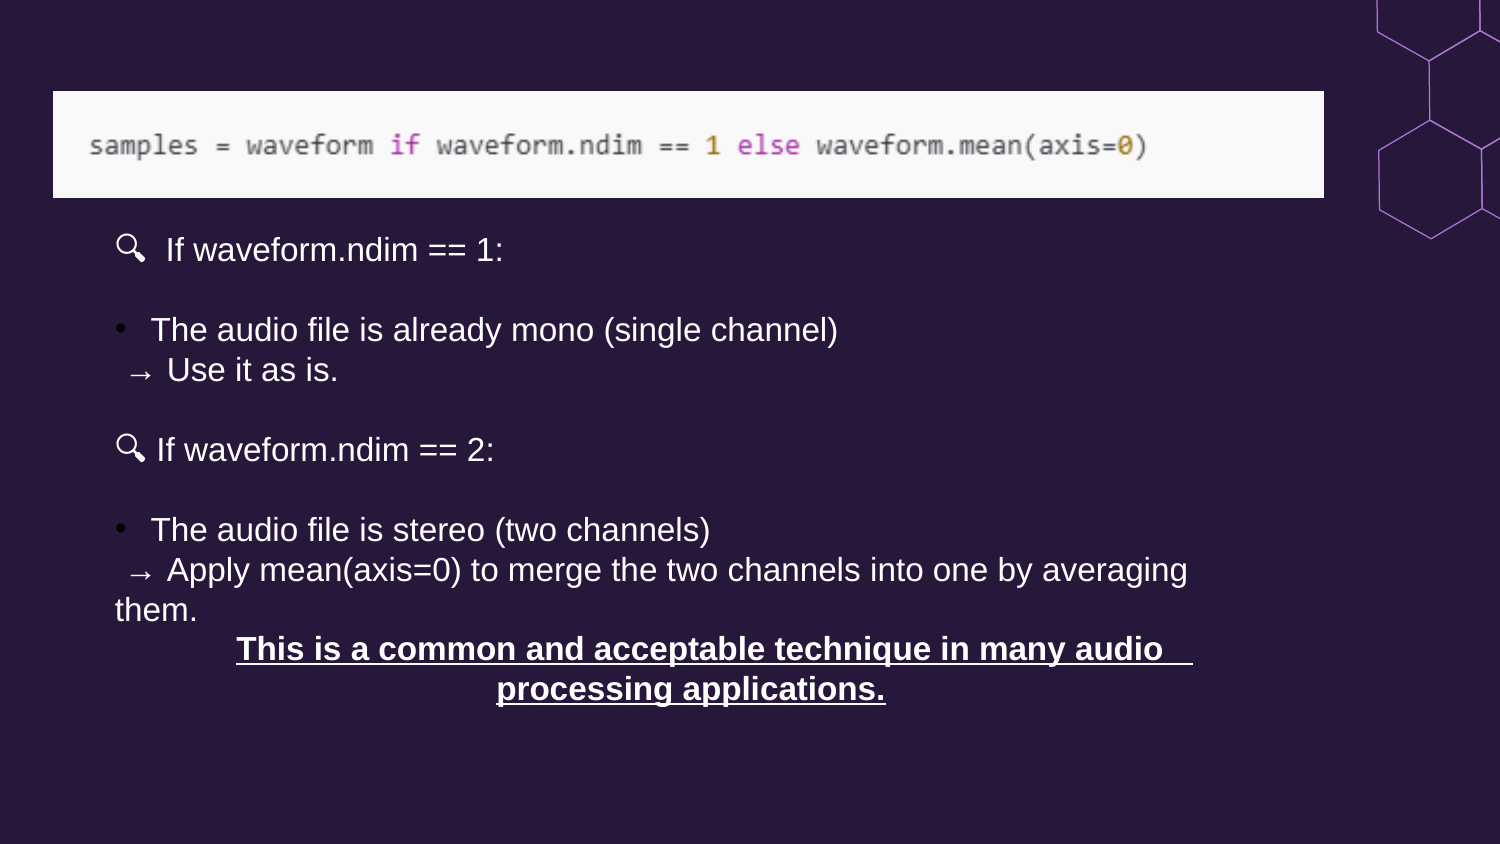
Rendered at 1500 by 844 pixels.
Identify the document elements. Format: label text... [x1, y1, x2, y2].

picture [52, 90, 1324, 199]
text_box 🔍 If waveform.ndim == 1: The audio file is already mono (single channel) → Use it as is. 🔍 If waveform.ndim == 2: The audio file is stereo (two channels) → Apply mean(axis=0) to merge the two channels into one by averaging them. This is a common and acceptable technique in many audio processing applications. [100, 220, 1283, 715]
